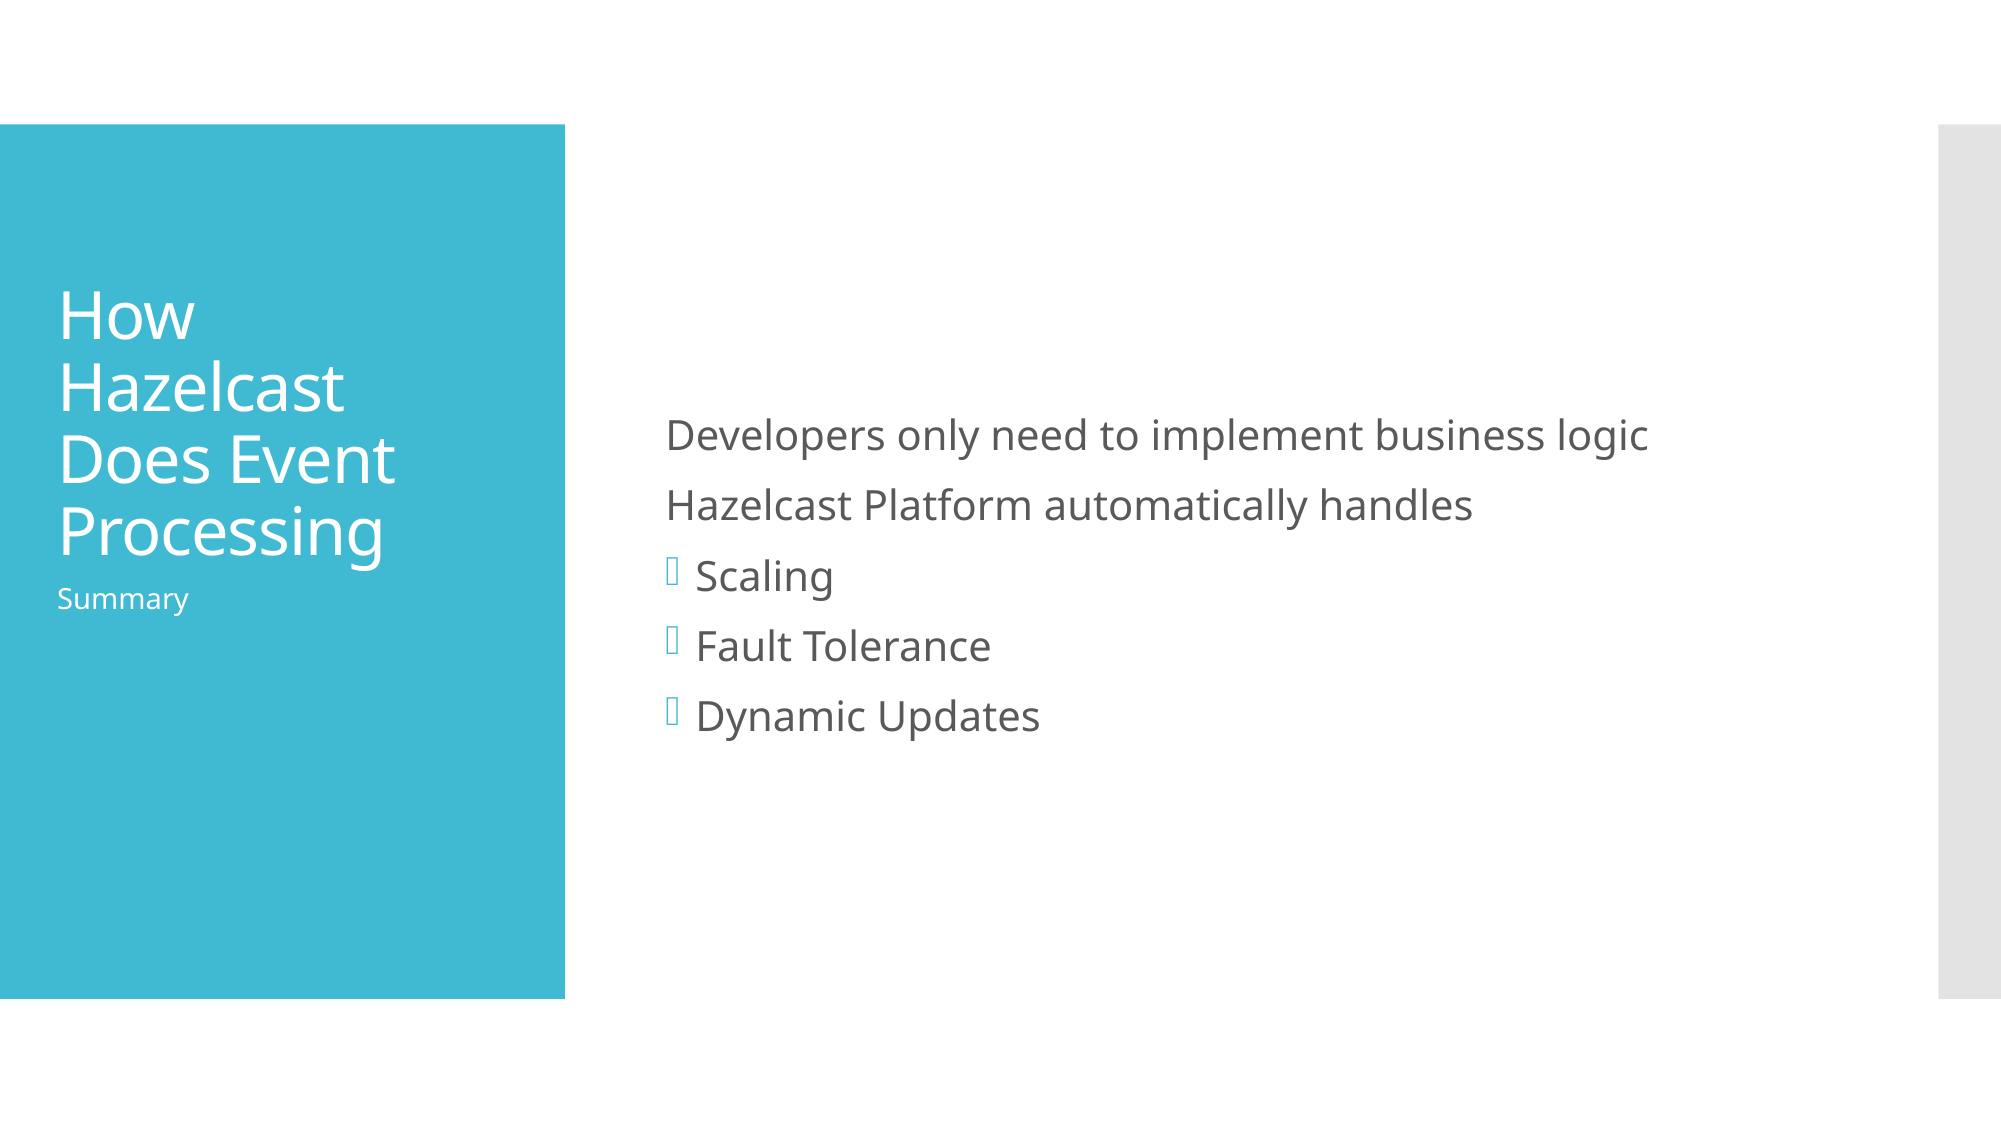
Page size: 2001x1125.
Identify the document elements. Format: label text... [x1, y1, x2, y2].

title How Hazelcast Does Event Processing [41, 187, 507, 573]
list Developers only need to implement business logic Hazelcast Platform automatically handles Scaling Fault Tolerance Dynamic Updates [650, 367, 1903, 788]
list Summary [41, 573, 507, 955]
